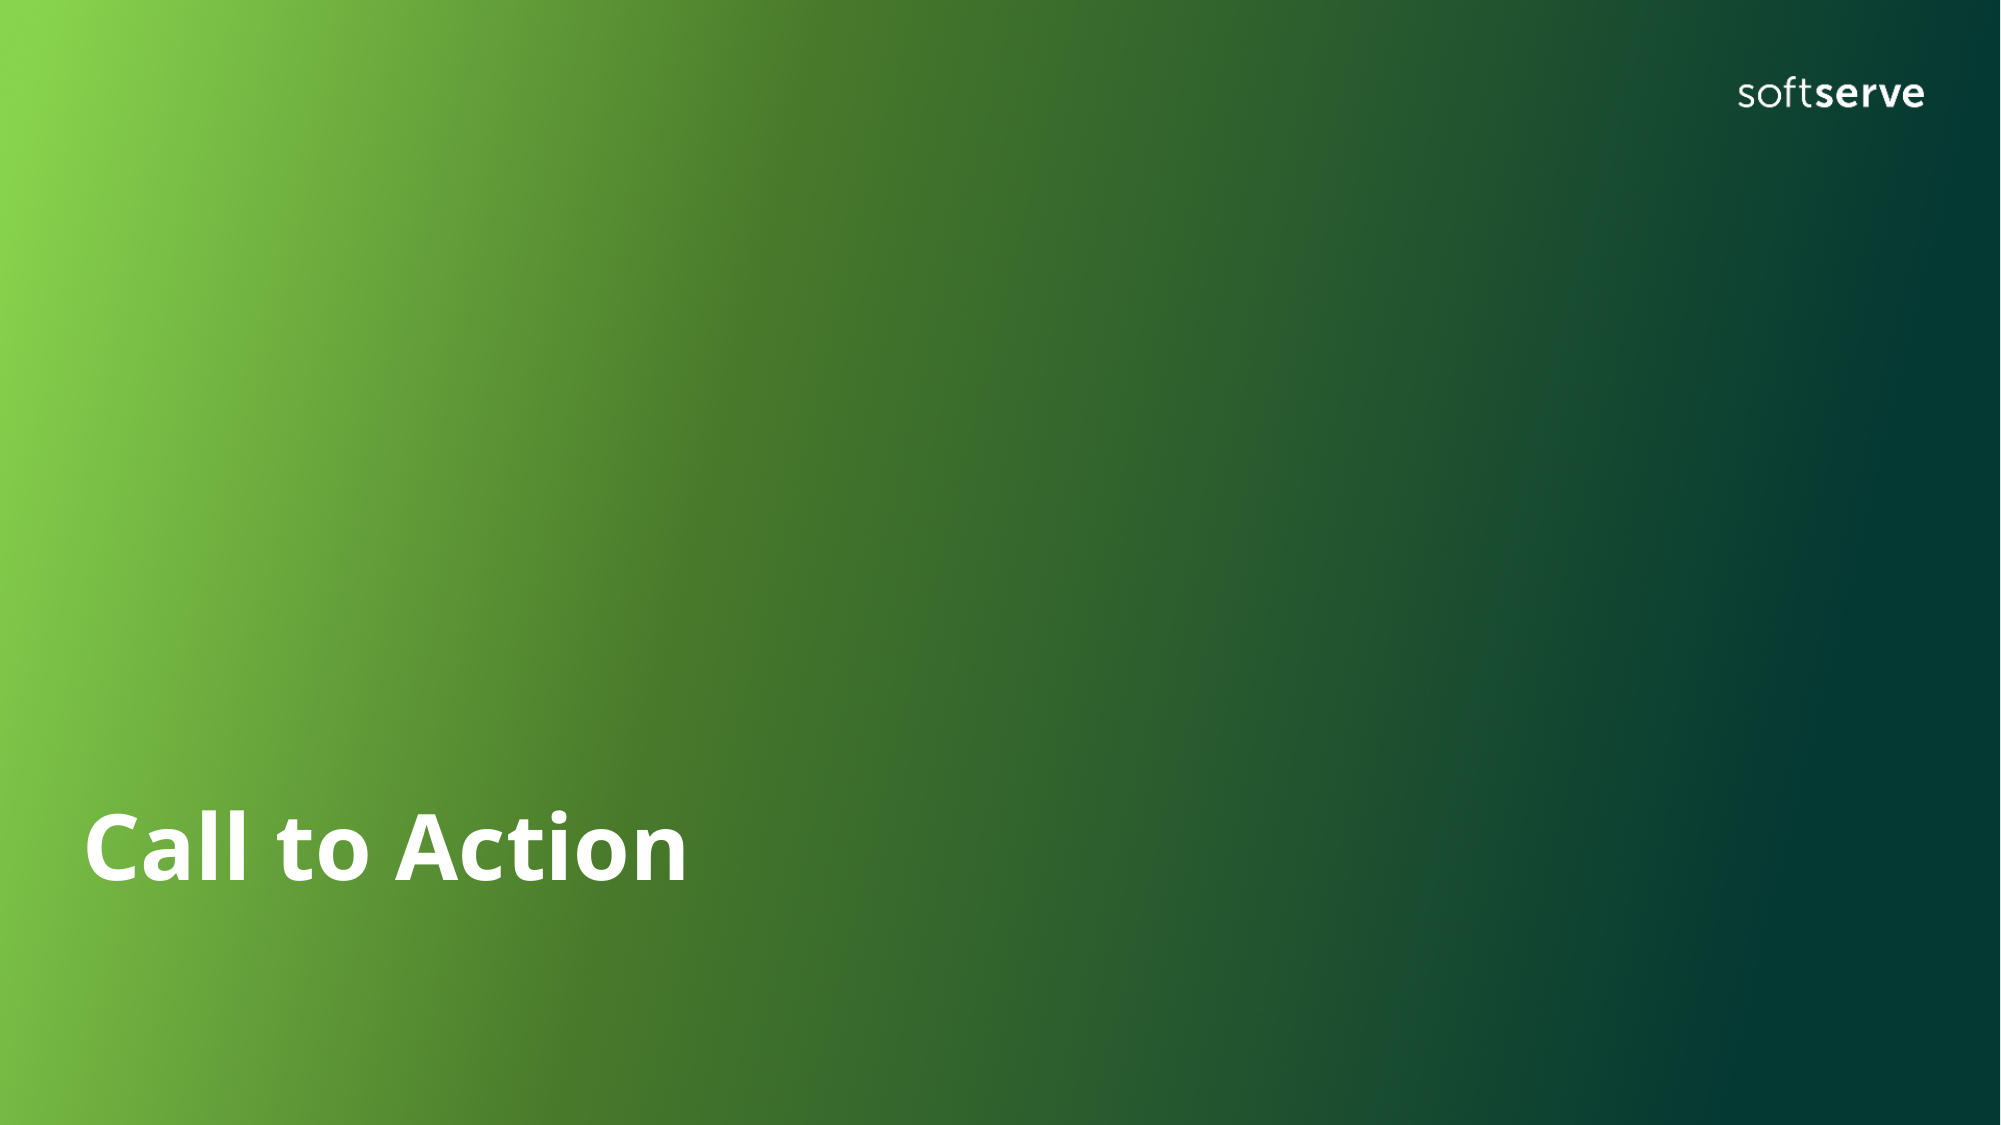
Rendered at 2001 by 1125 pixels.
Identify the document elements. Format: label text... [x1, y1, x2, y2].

text_box Call to Action [67, 810, 1924, 907]
picture [0, 0, 2001, 1125]
